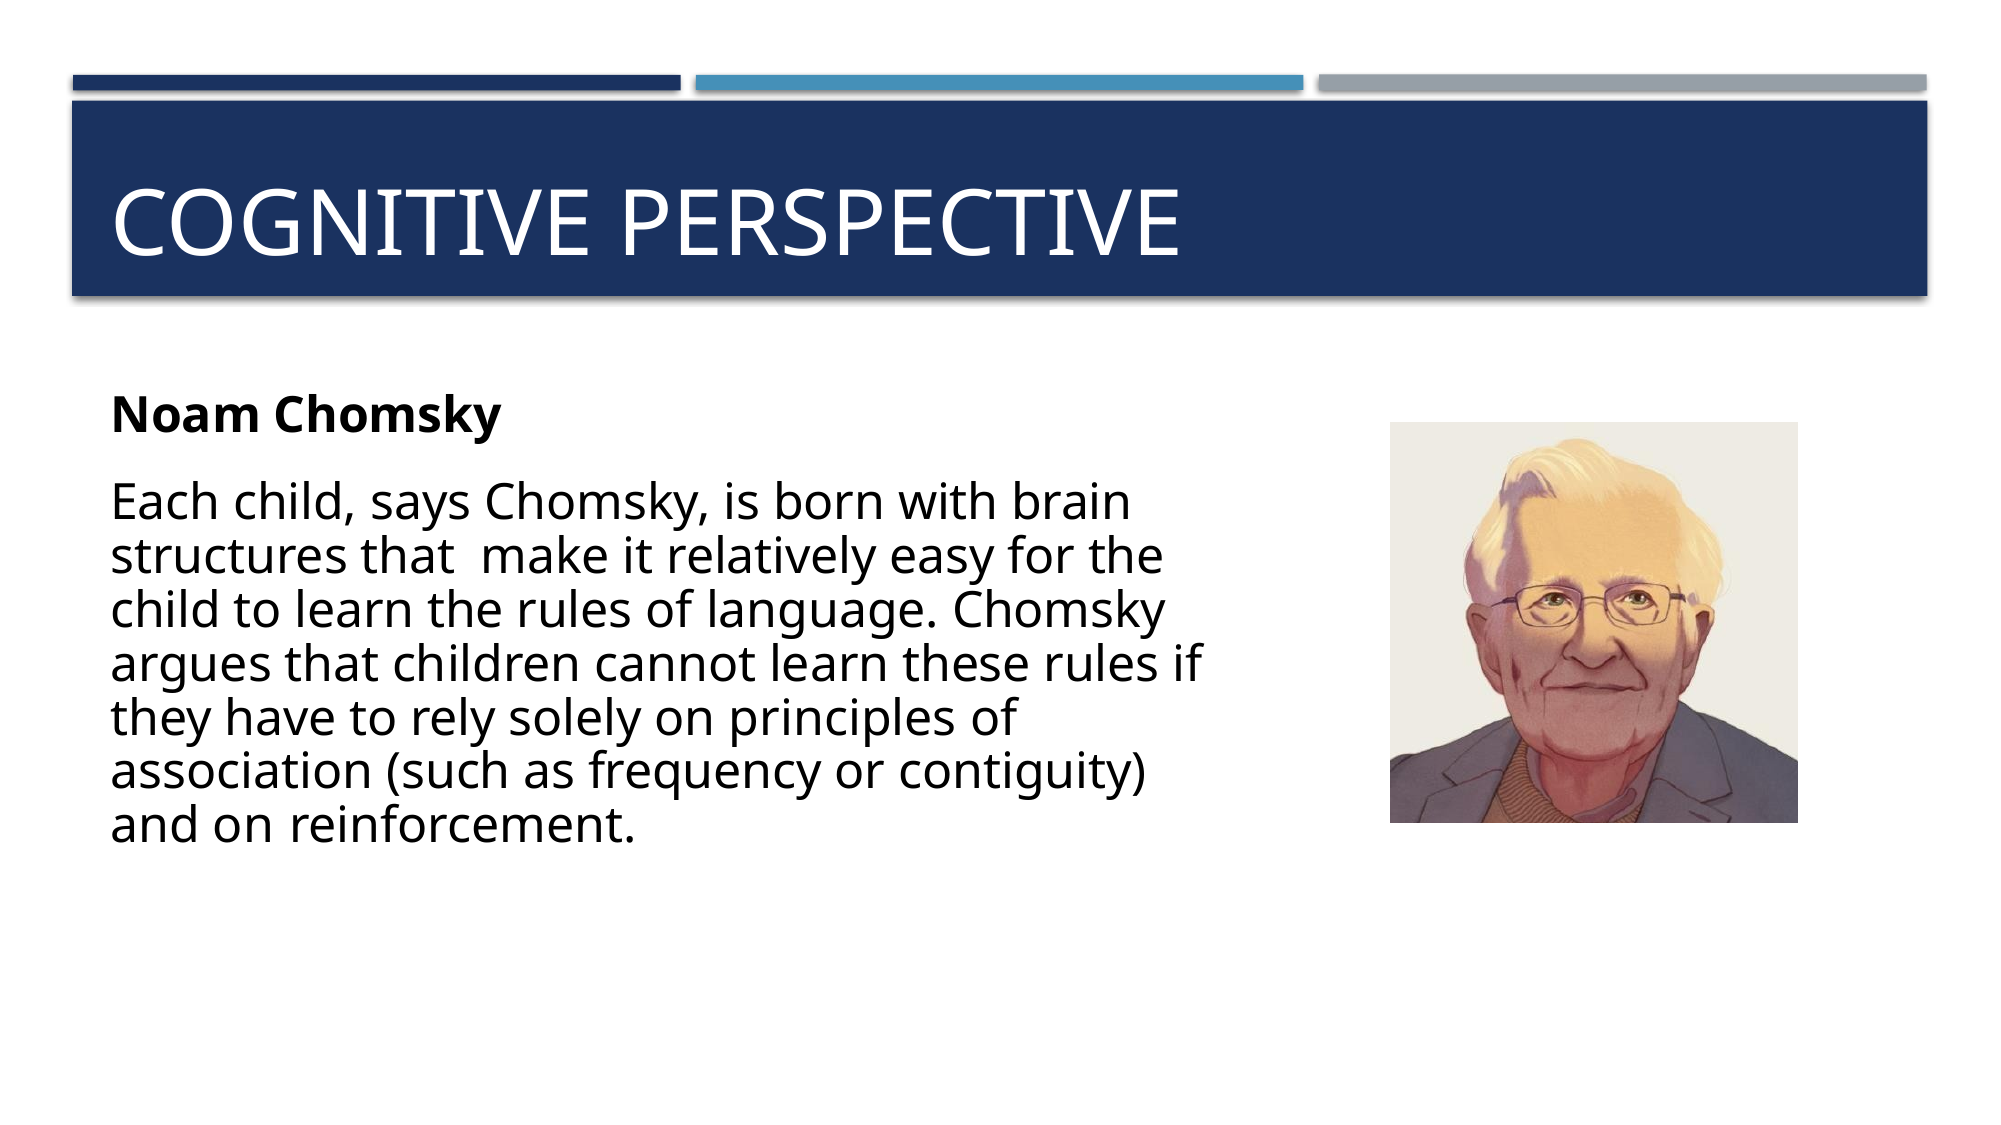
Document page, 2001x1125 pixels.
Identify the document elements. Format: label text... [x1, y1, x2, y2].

title Cognitive perspective [95, 115, 1905, 282]
list Noam Chomsky Each child, says Chomsky, is born with brain structures that make it relatively easy for the child to learn the rules of language. Chomsky argues that children cannot learn these rules if they have to rely solely on principles of association (such as frequency or contiguity) and on reinforcement. [95, 357, 1250, 962]
picture [1389, 421, 1799, 824]
